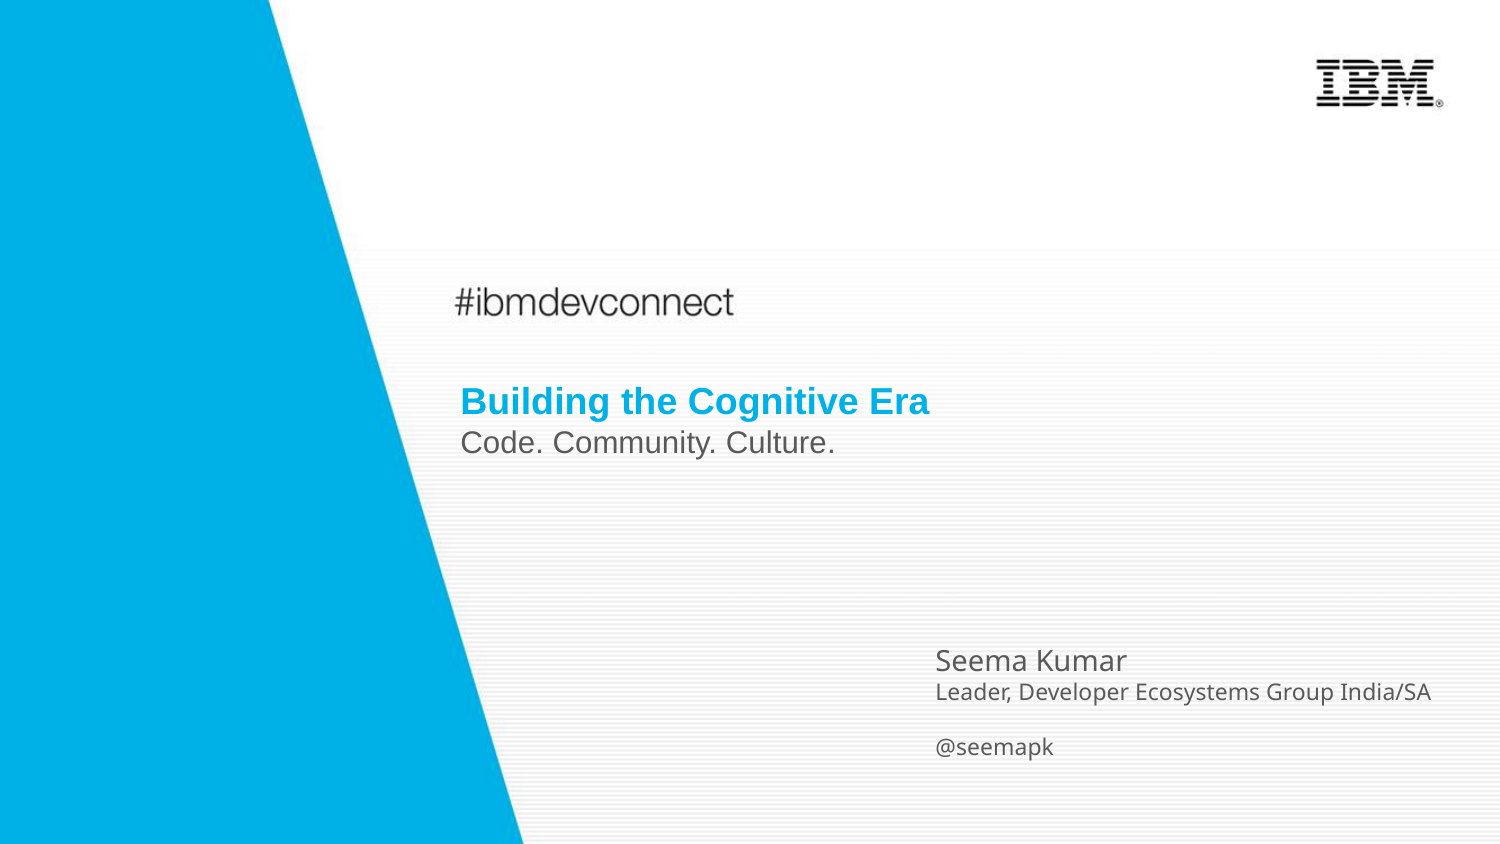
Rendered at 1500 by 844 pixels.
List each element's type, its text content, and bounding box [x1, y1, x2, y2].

text_box Seema Kumar Leader, Developer Ecosystems Group India/SA @seemapk [924, 636, 1469, 736]
text_box Building the Cognitive Era Code. Community. Culture. [449, 371, 1197, 467]
picture [267, 0, 1500, 844]
